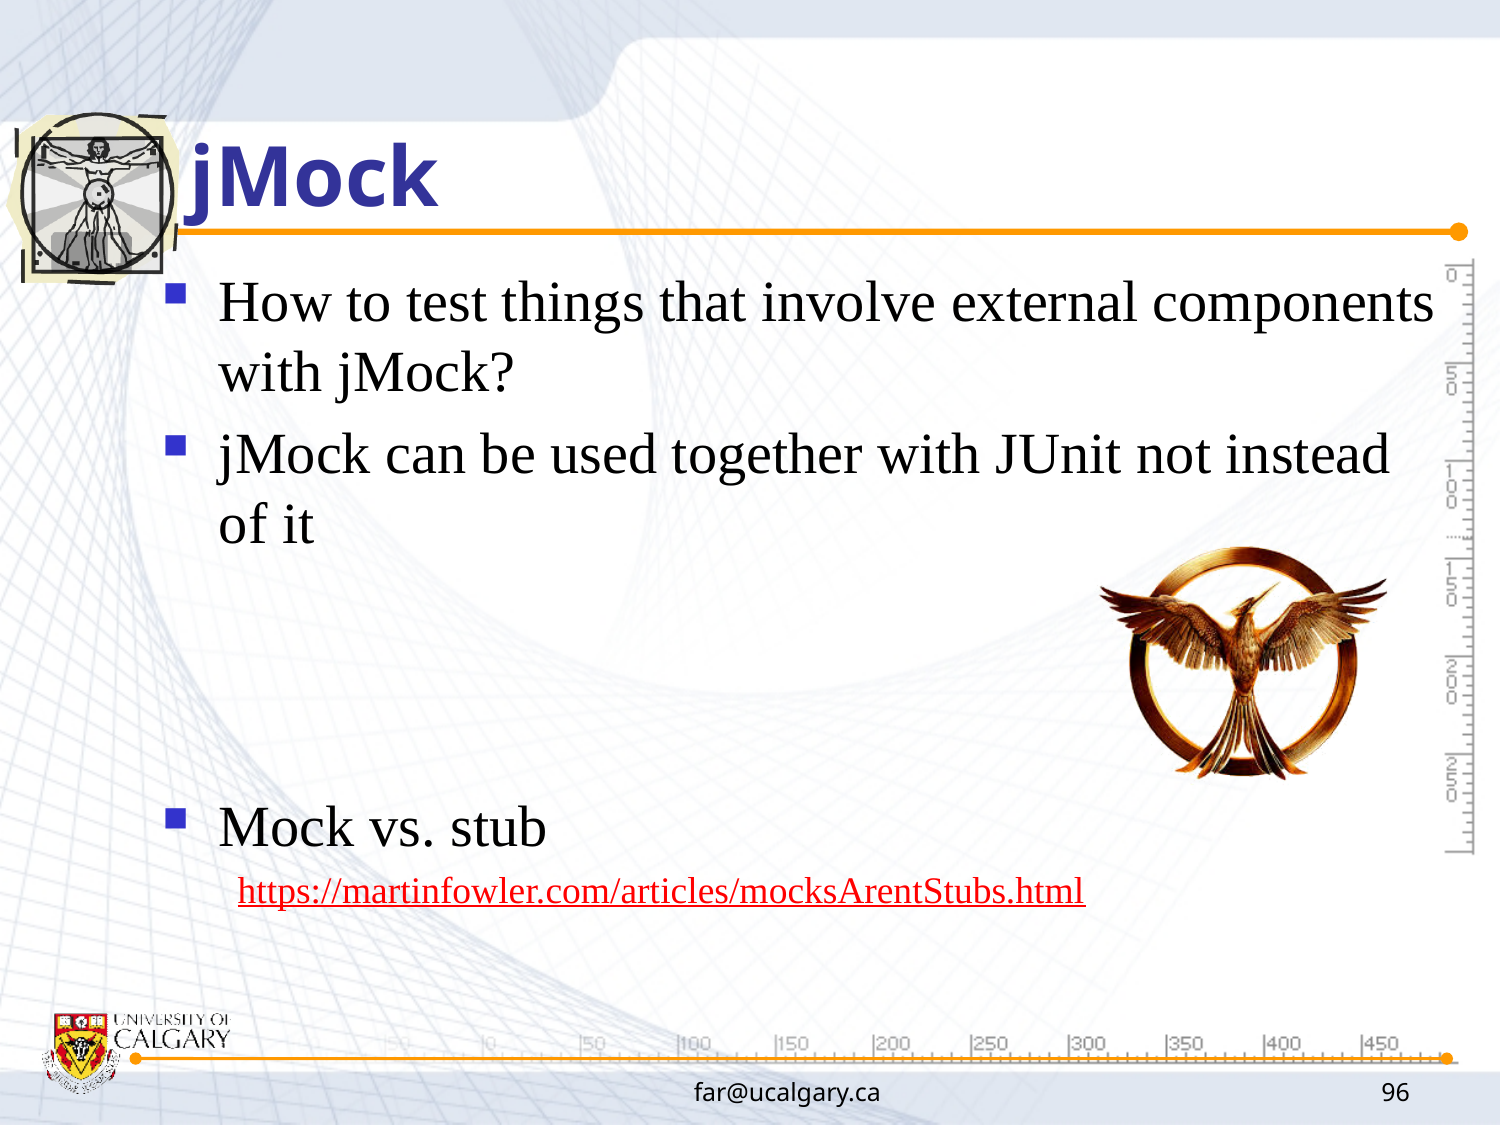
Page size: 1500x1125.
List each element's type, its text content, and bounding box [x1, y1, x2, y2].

list How to test things that involve external components with jMock? jMock can be used together with JUnit not instead of it Mock vs. stub https://martinfowler.com/articles/mocksArentStubs.html [147, 255, 1461, 1000]
picture [0, 0, 1500, 1125]
footer far@ucalgary.ca [549, 1051, 1026, 1118]
slide_number 96 [1112, 1051, 1426, 1118]
title jMock [174, 42, 1468, 231]
